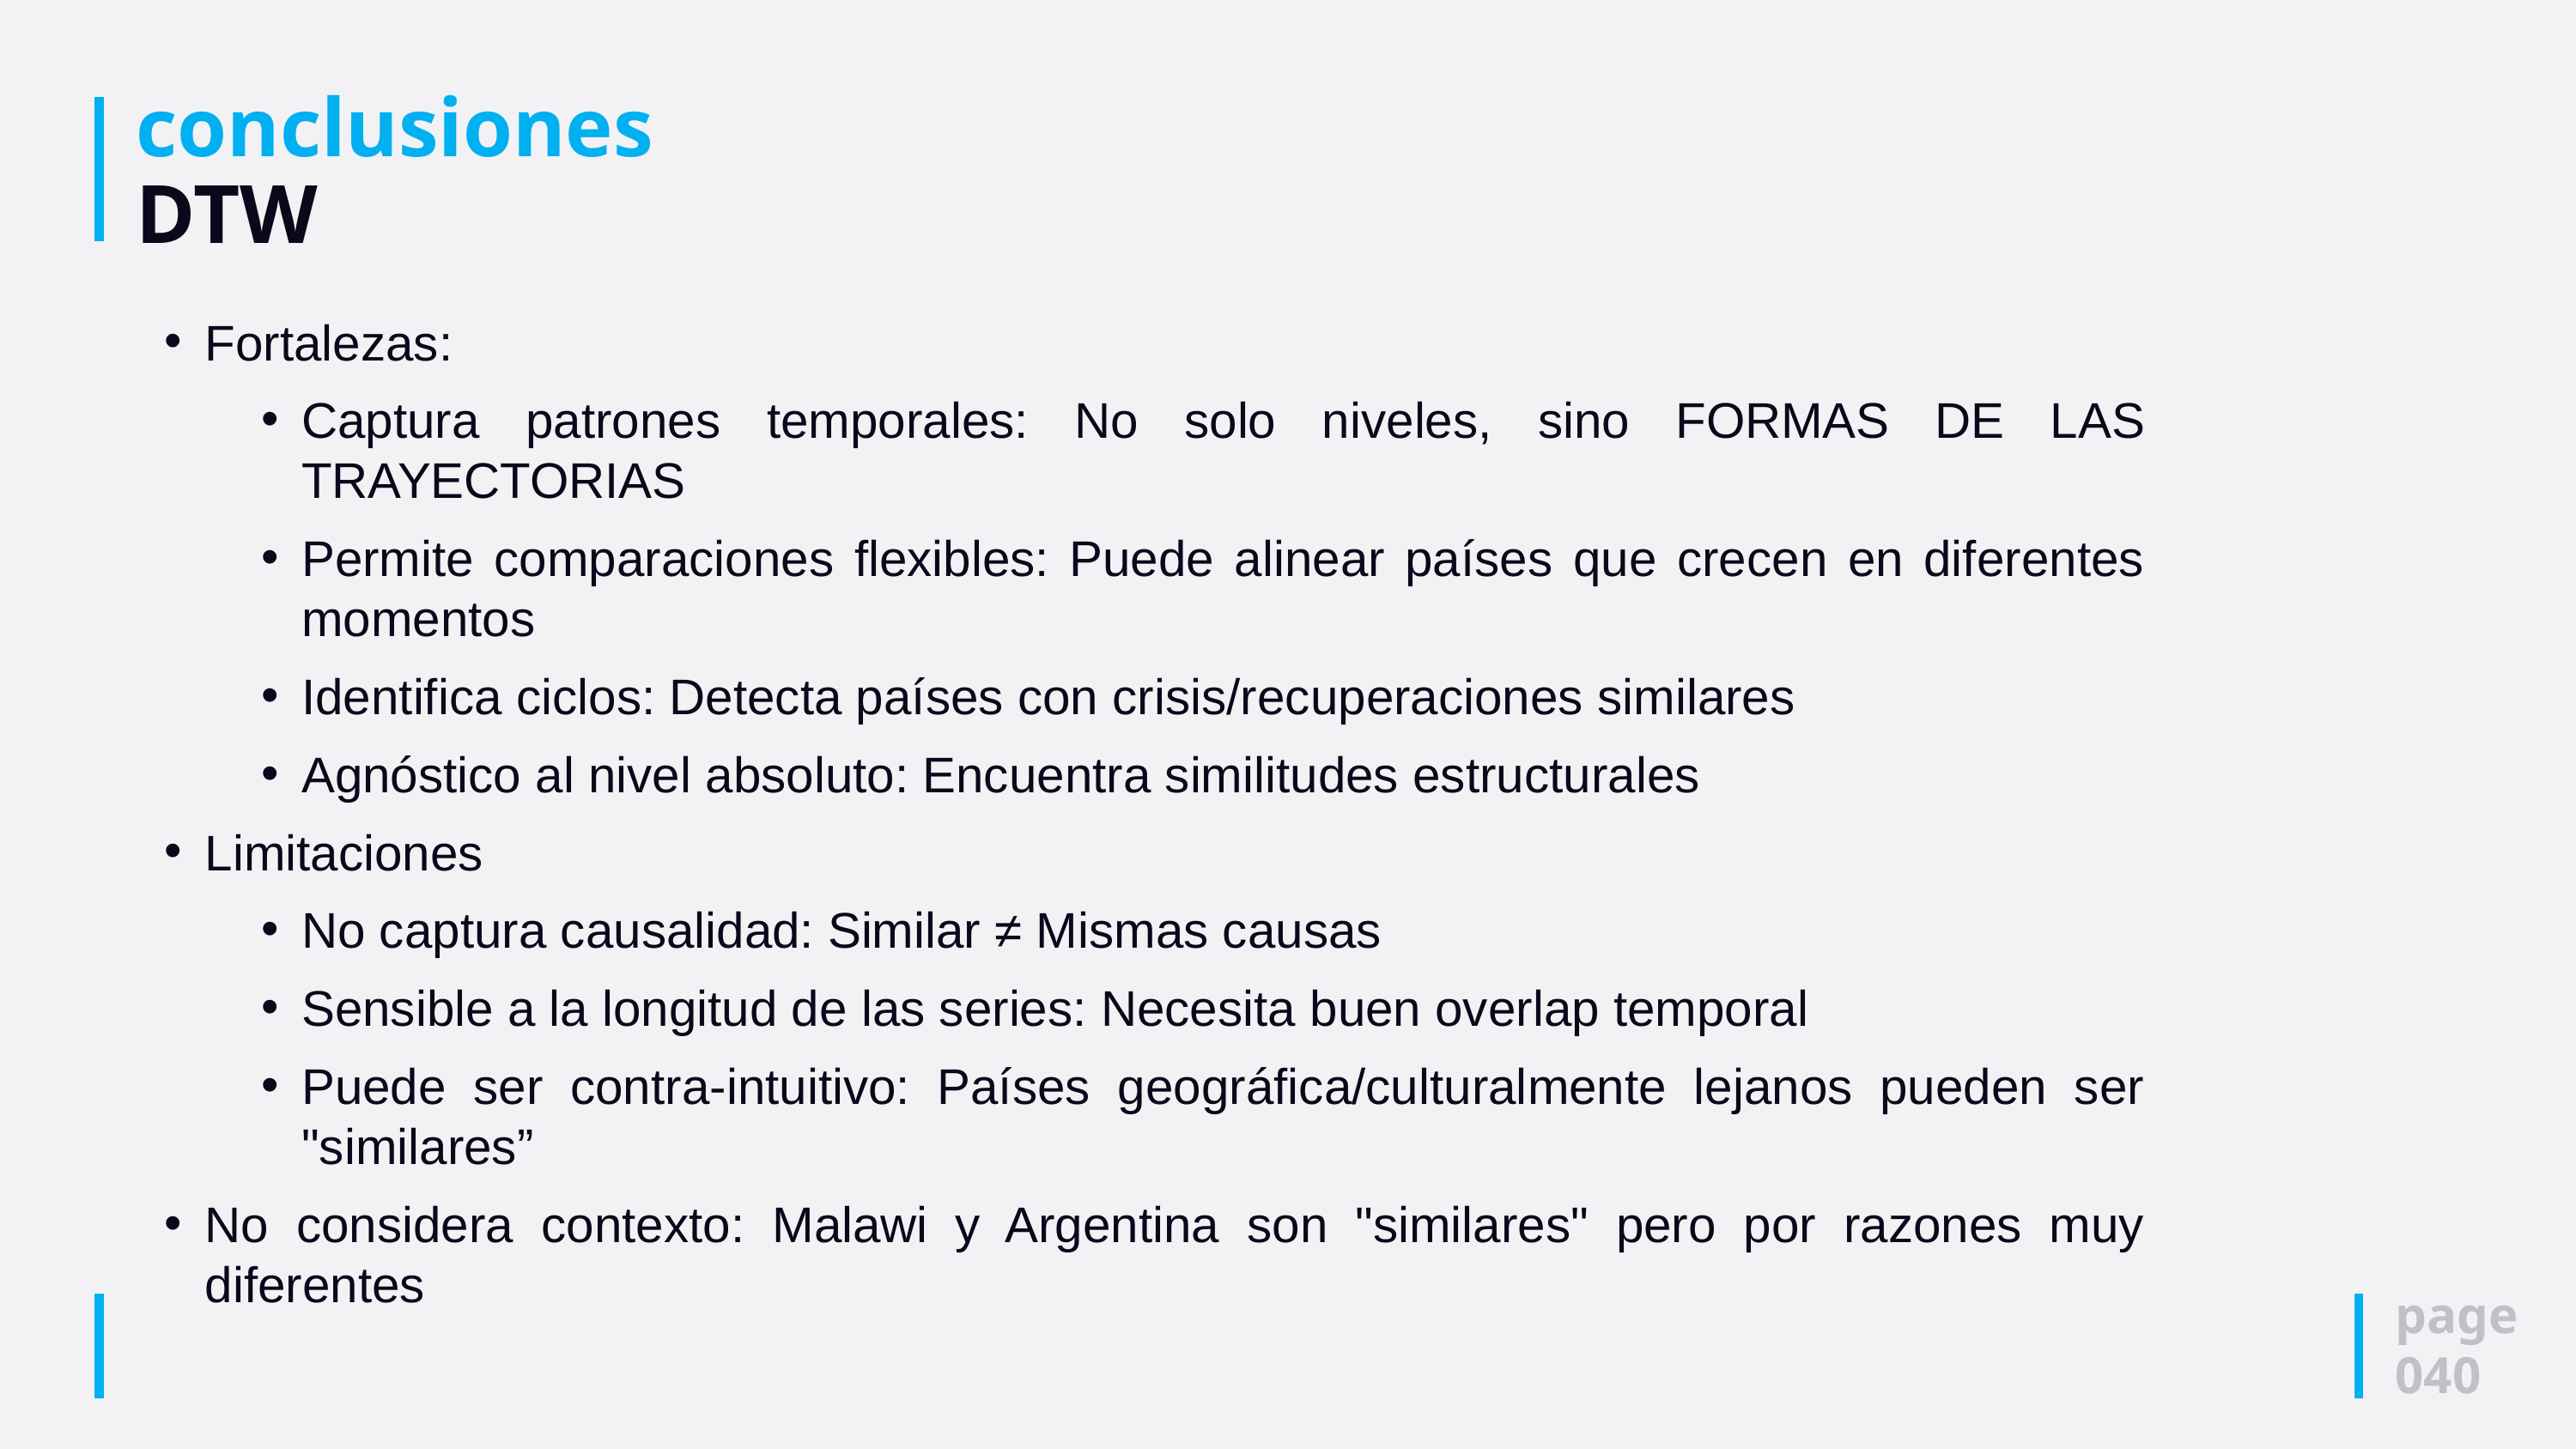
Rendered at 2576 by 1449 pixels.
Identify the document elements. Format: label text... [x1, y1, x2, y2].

text_box Fortalezas: Captura patrones temporales: No solo niveles, sino FORMAS DE LAS TRAYECTORIAS Permite comparaciones flexibles: Puede alinear países que crecen en diferentes momentos Identifica ciclos: Detecta países con crisis/recuperaciones similares Agnóstico al nivel absoluto: Encuentra similitudes estructurales Limitaciones No captura causalidad: Similar ≠ Mismas causas Sensible a la longitud de las series: Necesita buen overlap temporal Puede ser contra-intuitivo: Países geográfica/culturalmente lejanos pueden ser "similares” No considera contexto: Malawi y Argentina son "similares" pero por razones muy diferentes [152, 304, 2160, 1319]
slide_number page 040 [2383, 1277, 2576, 1412]
title conclusiones DTW [123, 80, 1803, 270]
